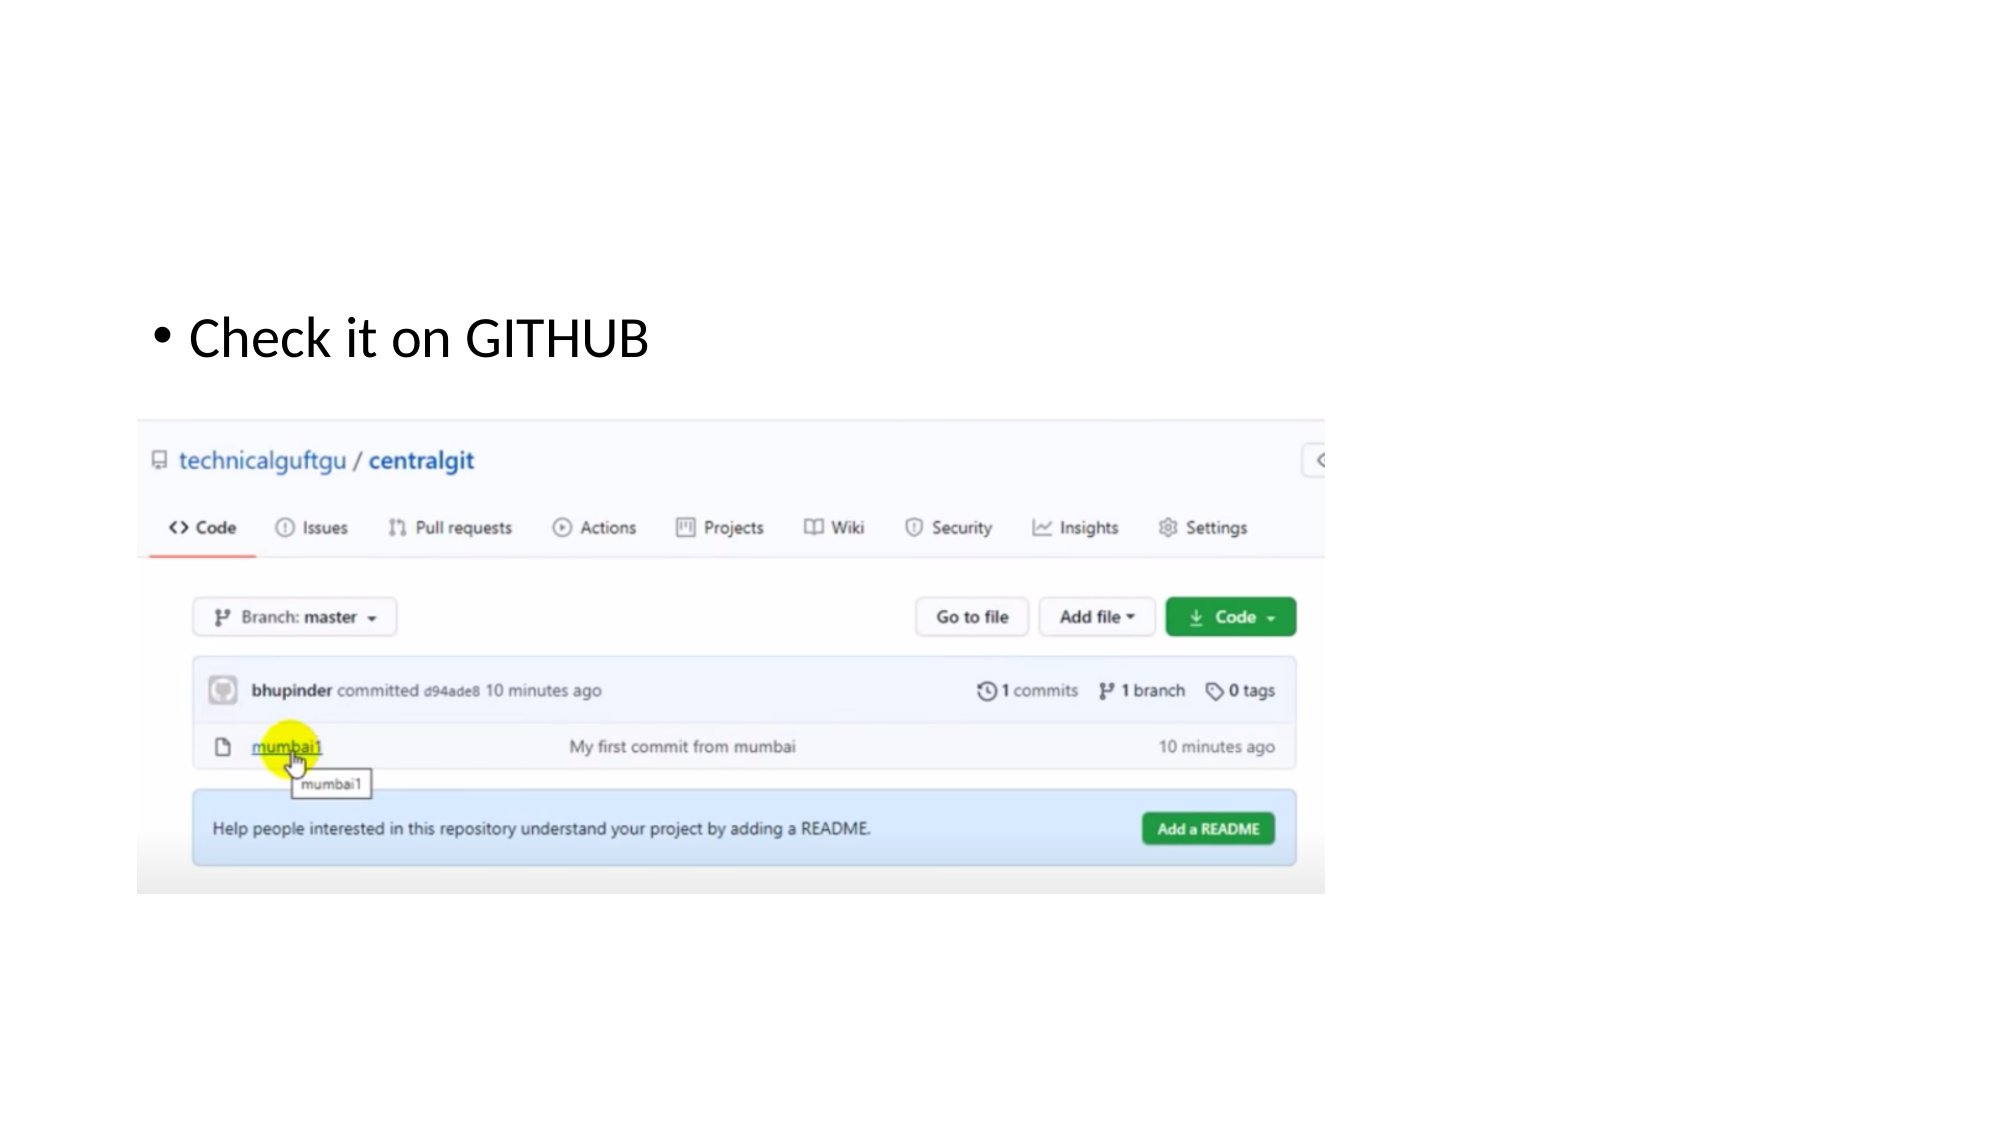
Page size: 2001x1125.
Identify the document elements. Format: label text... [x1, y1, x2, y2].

picture [137, 418, 1325, 894]
list Check it on GITHUB [137, 299, 1863, 1014]
